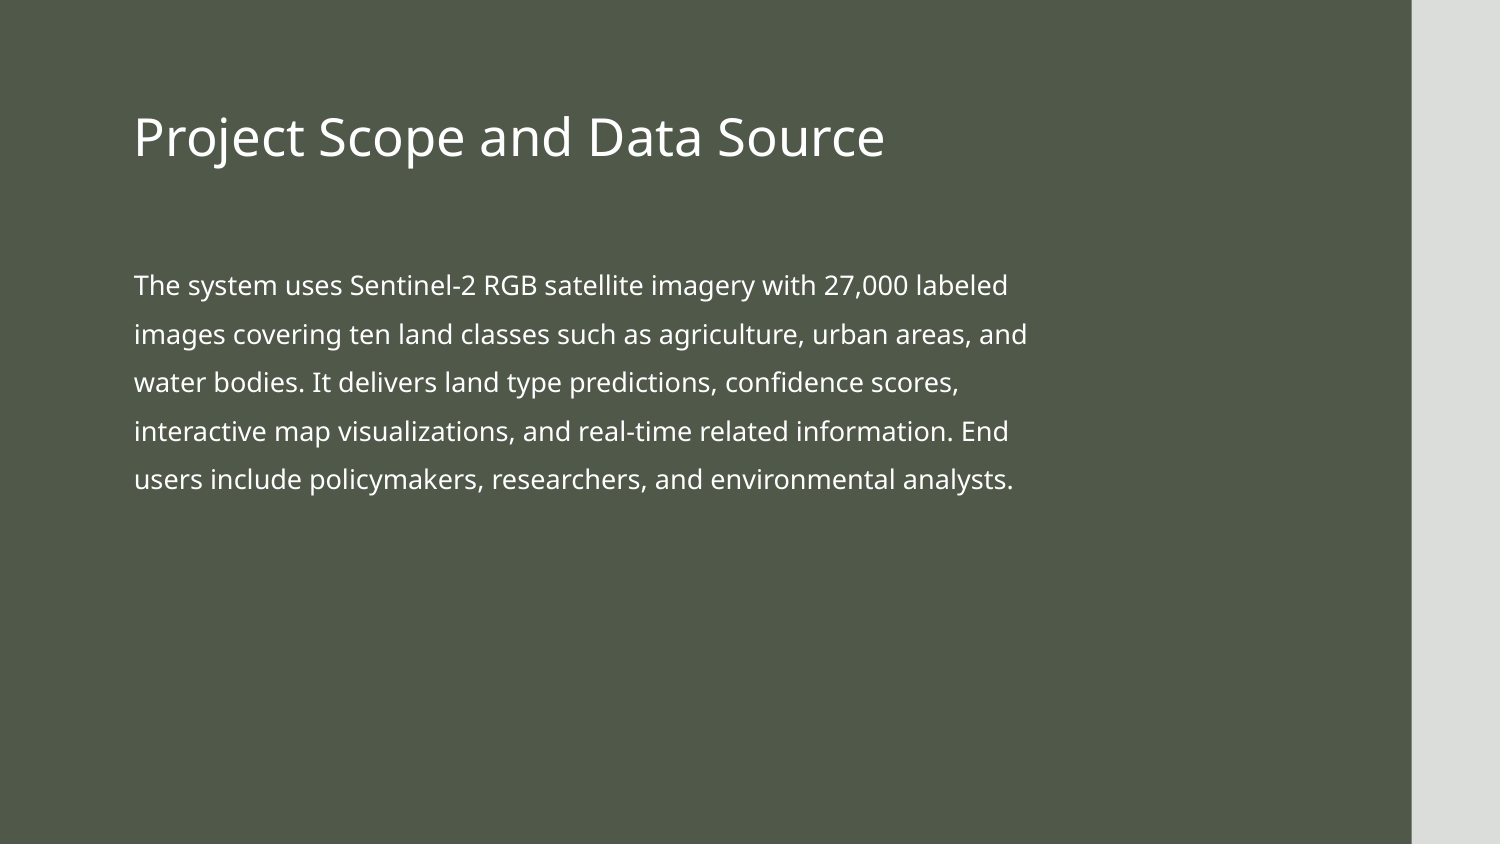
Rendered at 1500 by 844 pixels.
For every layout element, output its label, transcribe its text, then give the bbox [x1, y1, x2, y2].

subtitle The system uses Sentinel-2 RGB satellite imagery with 27,000 labeled images covering ten land classes such as agriculture, urban areas, and water bodies. It delivers land type predictions, confidence scores, interactive map visualizations, and real-time related information. End users include policymakers, researchers, and environmental analysts. [118, 237, 1077, 693]
title Project Scope and Data Source [118, 89, 1383, 183]
